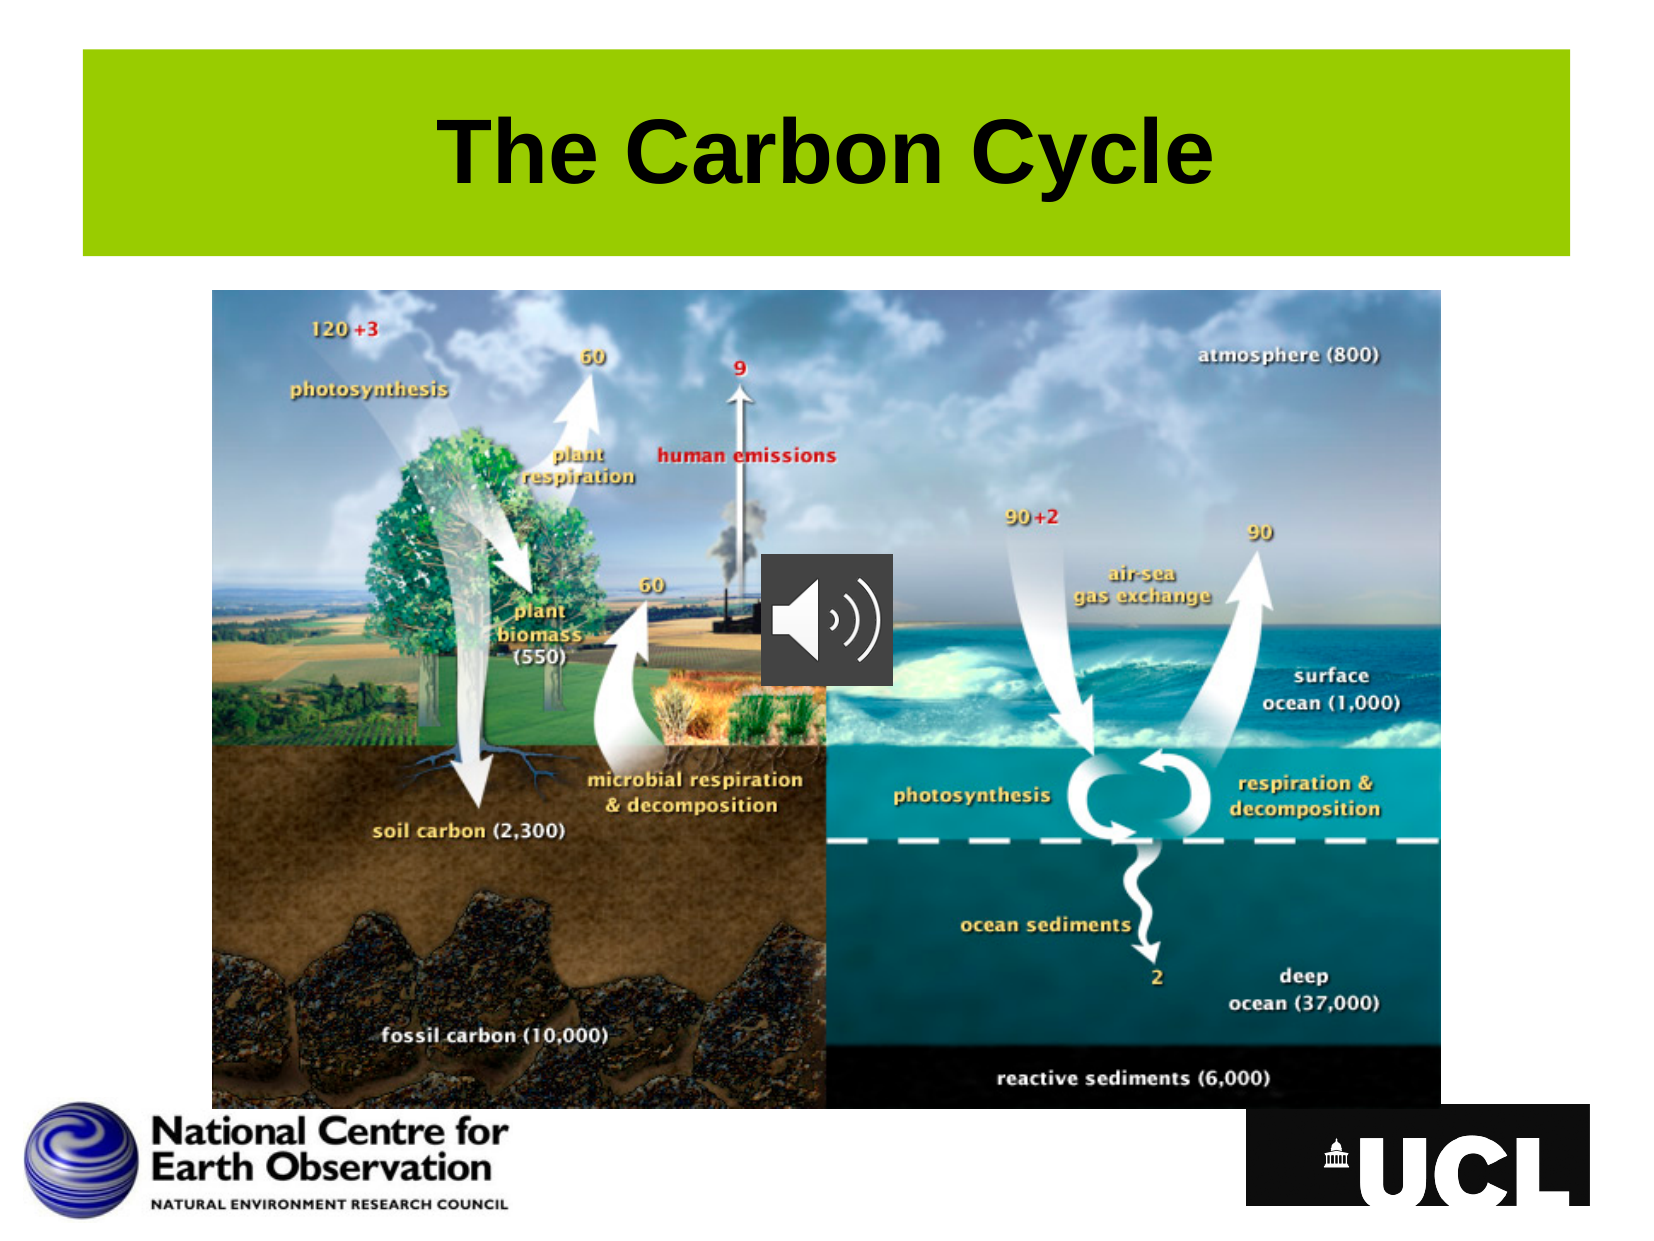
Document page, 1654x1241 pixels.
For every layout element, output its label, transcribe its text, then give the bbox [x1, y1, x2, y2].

picture [759, 553, 894, 687]
picture [1246, 1104, 1590, 1206]
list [82, 289, 1571, 1109]
picture [23, 1097, 513, 1223]
title The Carbon Cycle [82, 49, 1571, 257]
